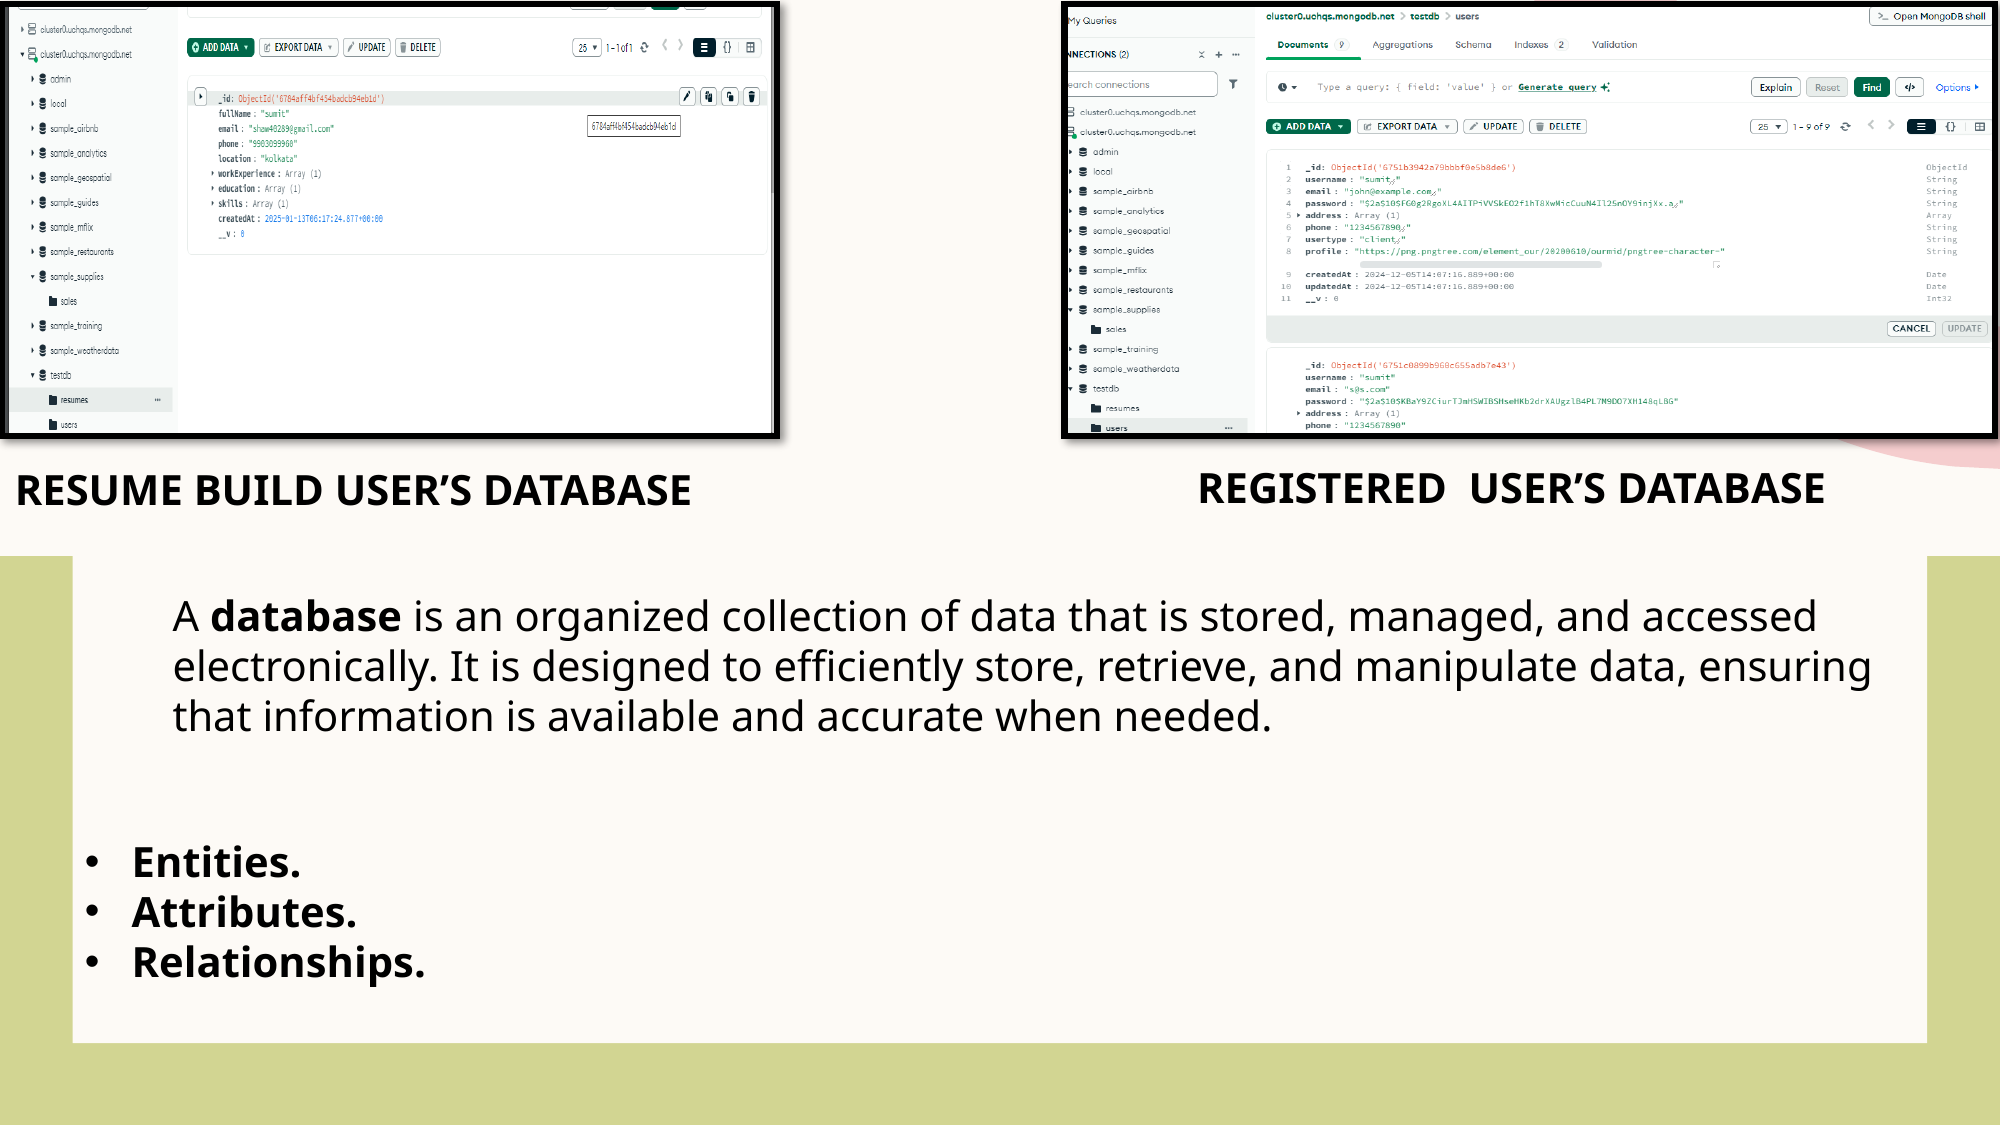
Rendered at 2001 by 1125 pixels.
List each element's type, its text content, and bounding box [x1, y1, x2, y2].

text_box RESUME BUILD USER’S DATABASE [0, 456, 770, 522]
text_box REGISTERED USER’S DATABASE [1182, 454, 1952, 520]
picture [1067, 7, 1992, 433]
text_box A database is an organized collection of data that is stored, managed, and accessed electronically. It is designed to efficiently store, retrieve, and manipulate data, ensuring that information is available and accurate when needed. [157, 582, 1952, 748]
picture [4, 7, 775, 433]
text_box Entities. Attributes. Relationships. [70, 828, 871, 993]
